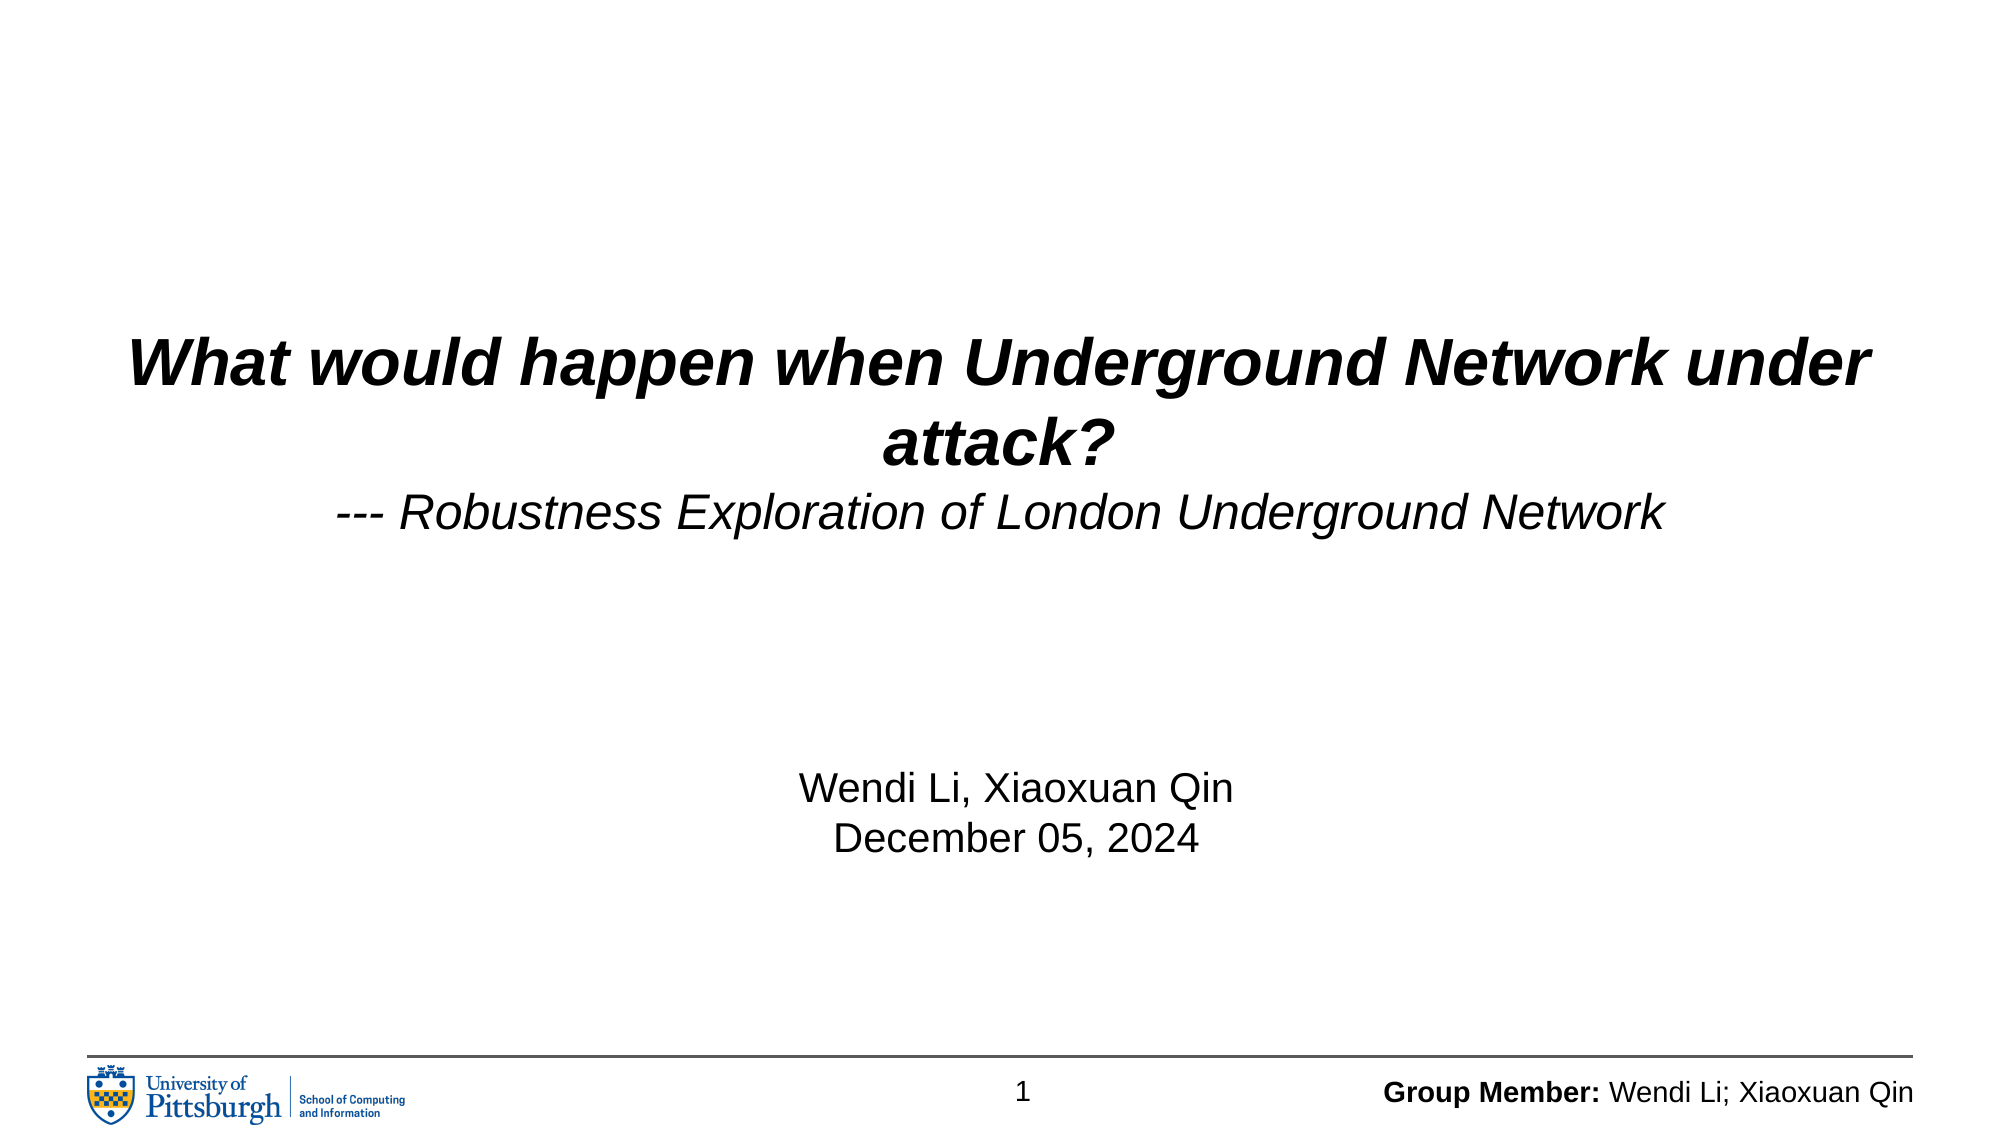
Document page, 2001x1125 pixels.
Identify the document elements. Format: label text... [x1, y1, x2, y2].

slide_number 1 [999, 1065, 1450, 1125]
text_box What would happen when Underground Network under attack? --- Robustness Exploration of London Underground Network [104, 311, 1896, 547]
text_box Wendi Li, Xiaoxuan Qin December 05, 2024 [783, 753, 1250, 869]
picture [87, 1065, 423, 1125]
